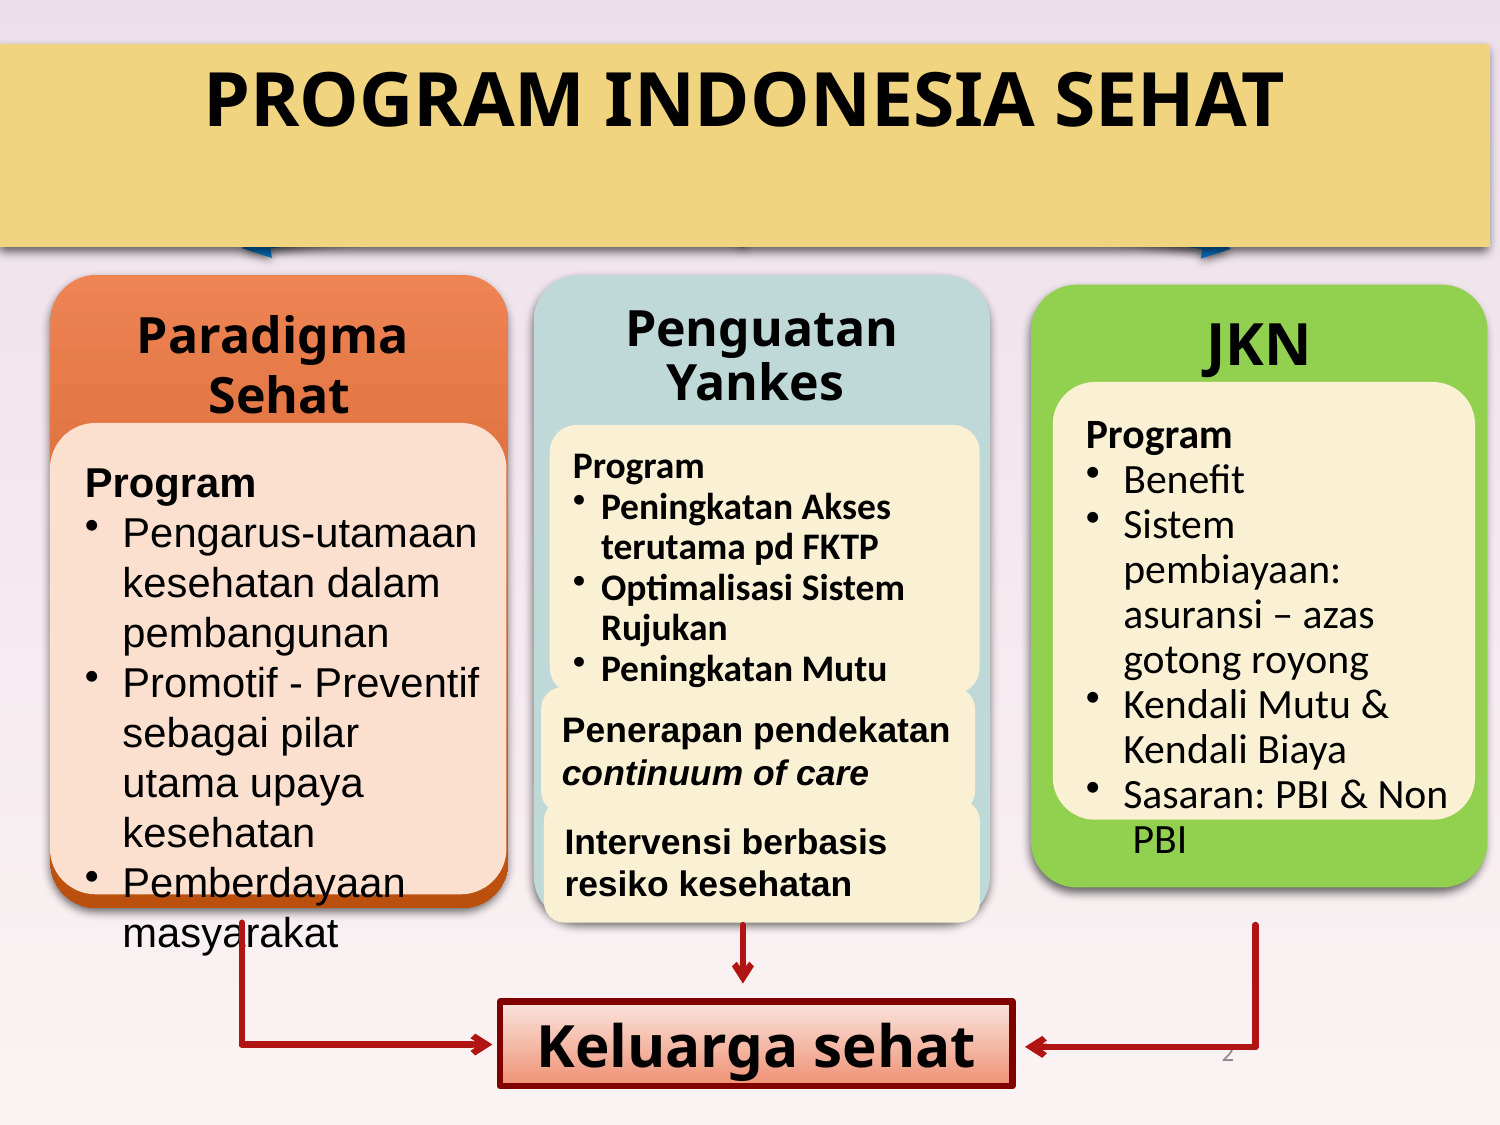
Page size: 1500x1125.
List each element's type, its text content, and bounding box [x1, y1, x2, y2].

title PROGRAM INDONESIA SEHAT [0, 43, 1490, 247]
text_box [241, 173, 1232, 250]
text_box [49, 222, 1491, 1103]
